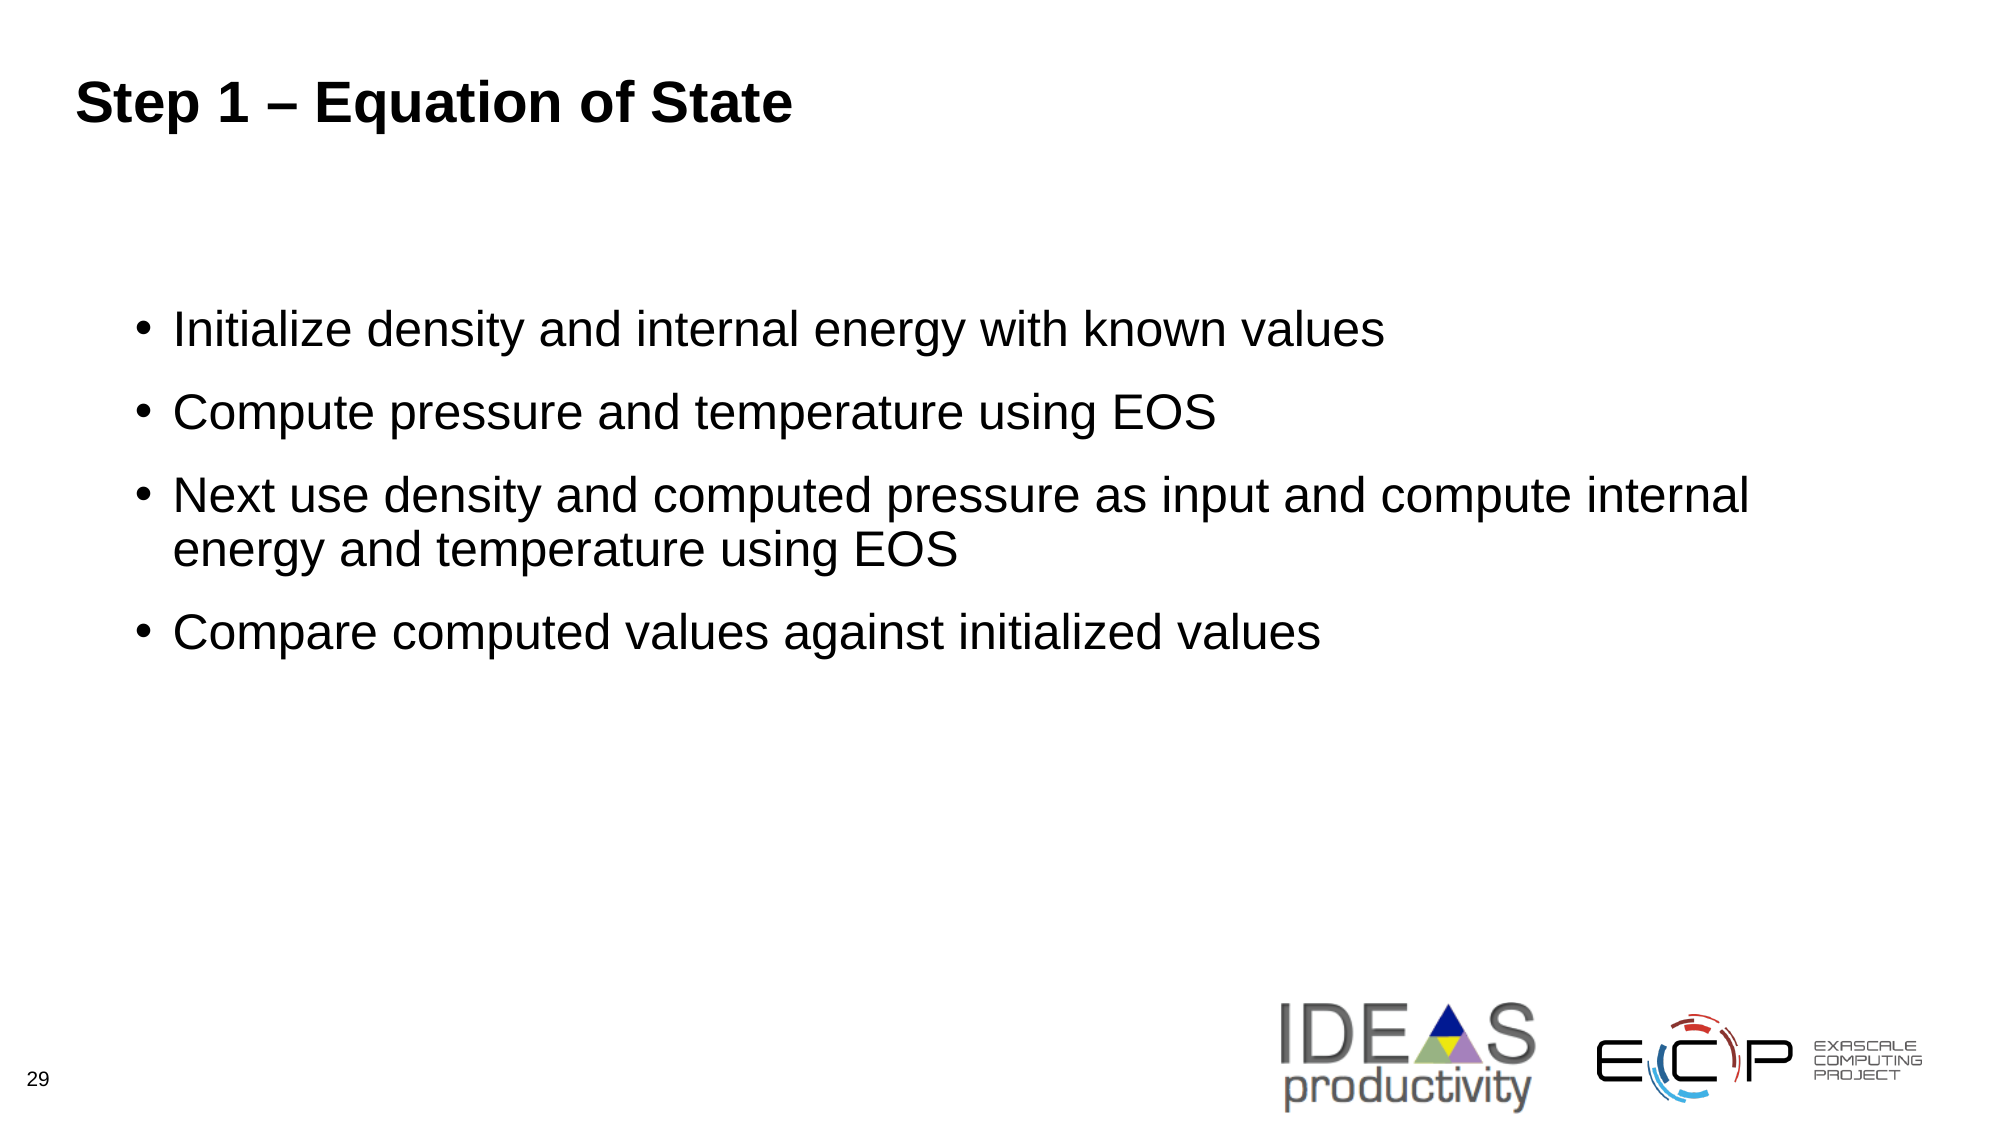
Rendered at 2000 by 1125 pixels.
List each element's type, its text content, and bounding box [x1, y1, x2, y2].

list Initialize density and internal energy with known values Compute pressure and temperature using EOS Next use density and computed pressure as input and compute internal energy and temperature using EOS Compare computed values against initialized values [119, 295, 1770, 755]
picture [1597, 1014, 1922, 1103]
title Step 1 – Equation of State [59, 67, 1926, 218]
picture [1280, 1002, 1537, 1114]
